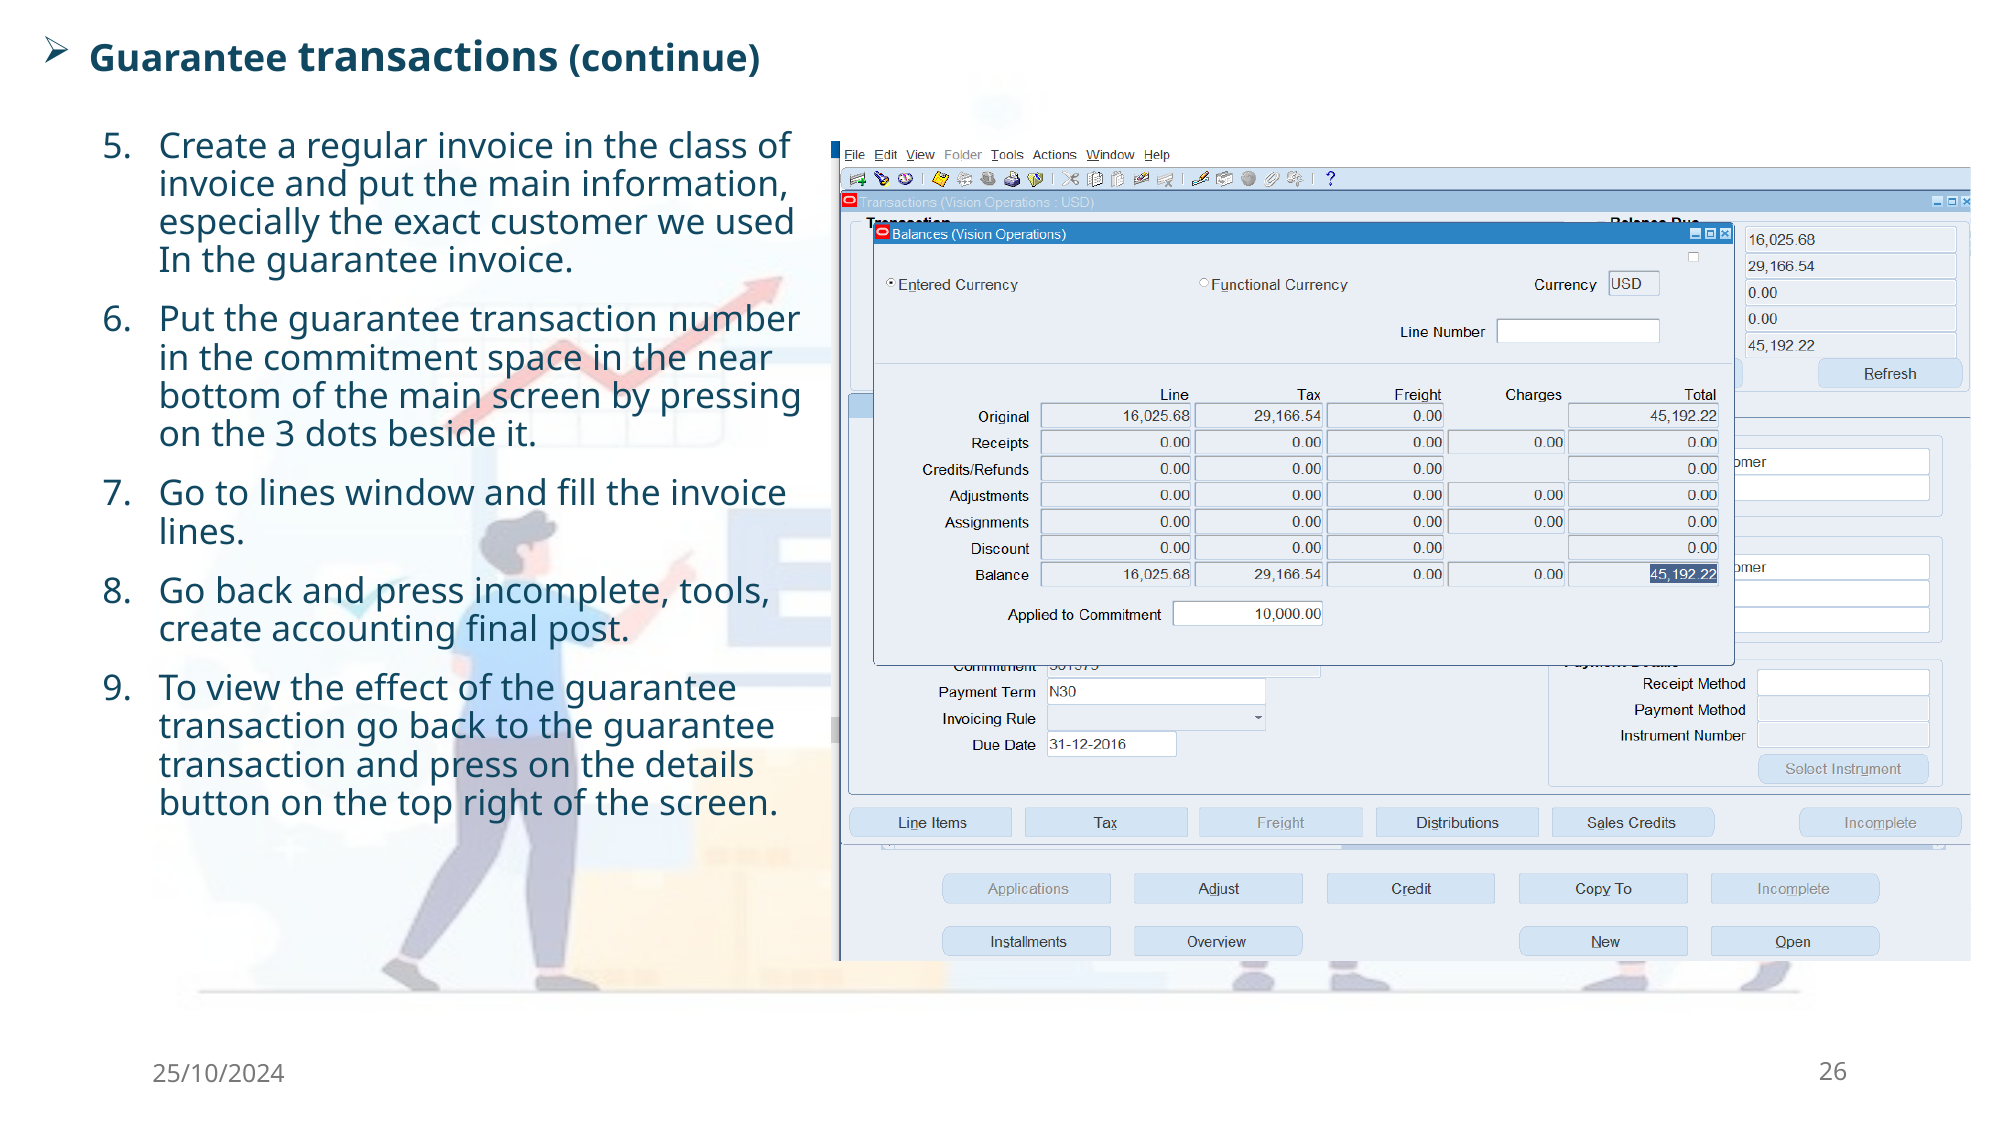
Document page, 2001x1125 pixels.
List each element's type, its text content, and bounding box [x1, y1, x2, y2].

text_box Create a regular invoice in the class of invoice and put the main information, especially the exact customer we used In the guarantee invoice. Put the guarantee transaction number in the commitment space in the near bottom of the main screen by pressing on the 3 dots beside it. Go to lines window and fill the invoice lines. Go back and press incomplete, tools, create accounting final post. To view the effect of the guarantee transaction go back to the guarantee transaction and press on the details button on the top right of the screen. [87, 119, 844, 982]
text_box Guarantee transactions (continue) [27, 22, 1028, 88]
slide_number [137, 1042, 588, 1103]
slide_number 26 [1412, 1042, 1863, 1103]
picture [830, 143, 1971, 961]
